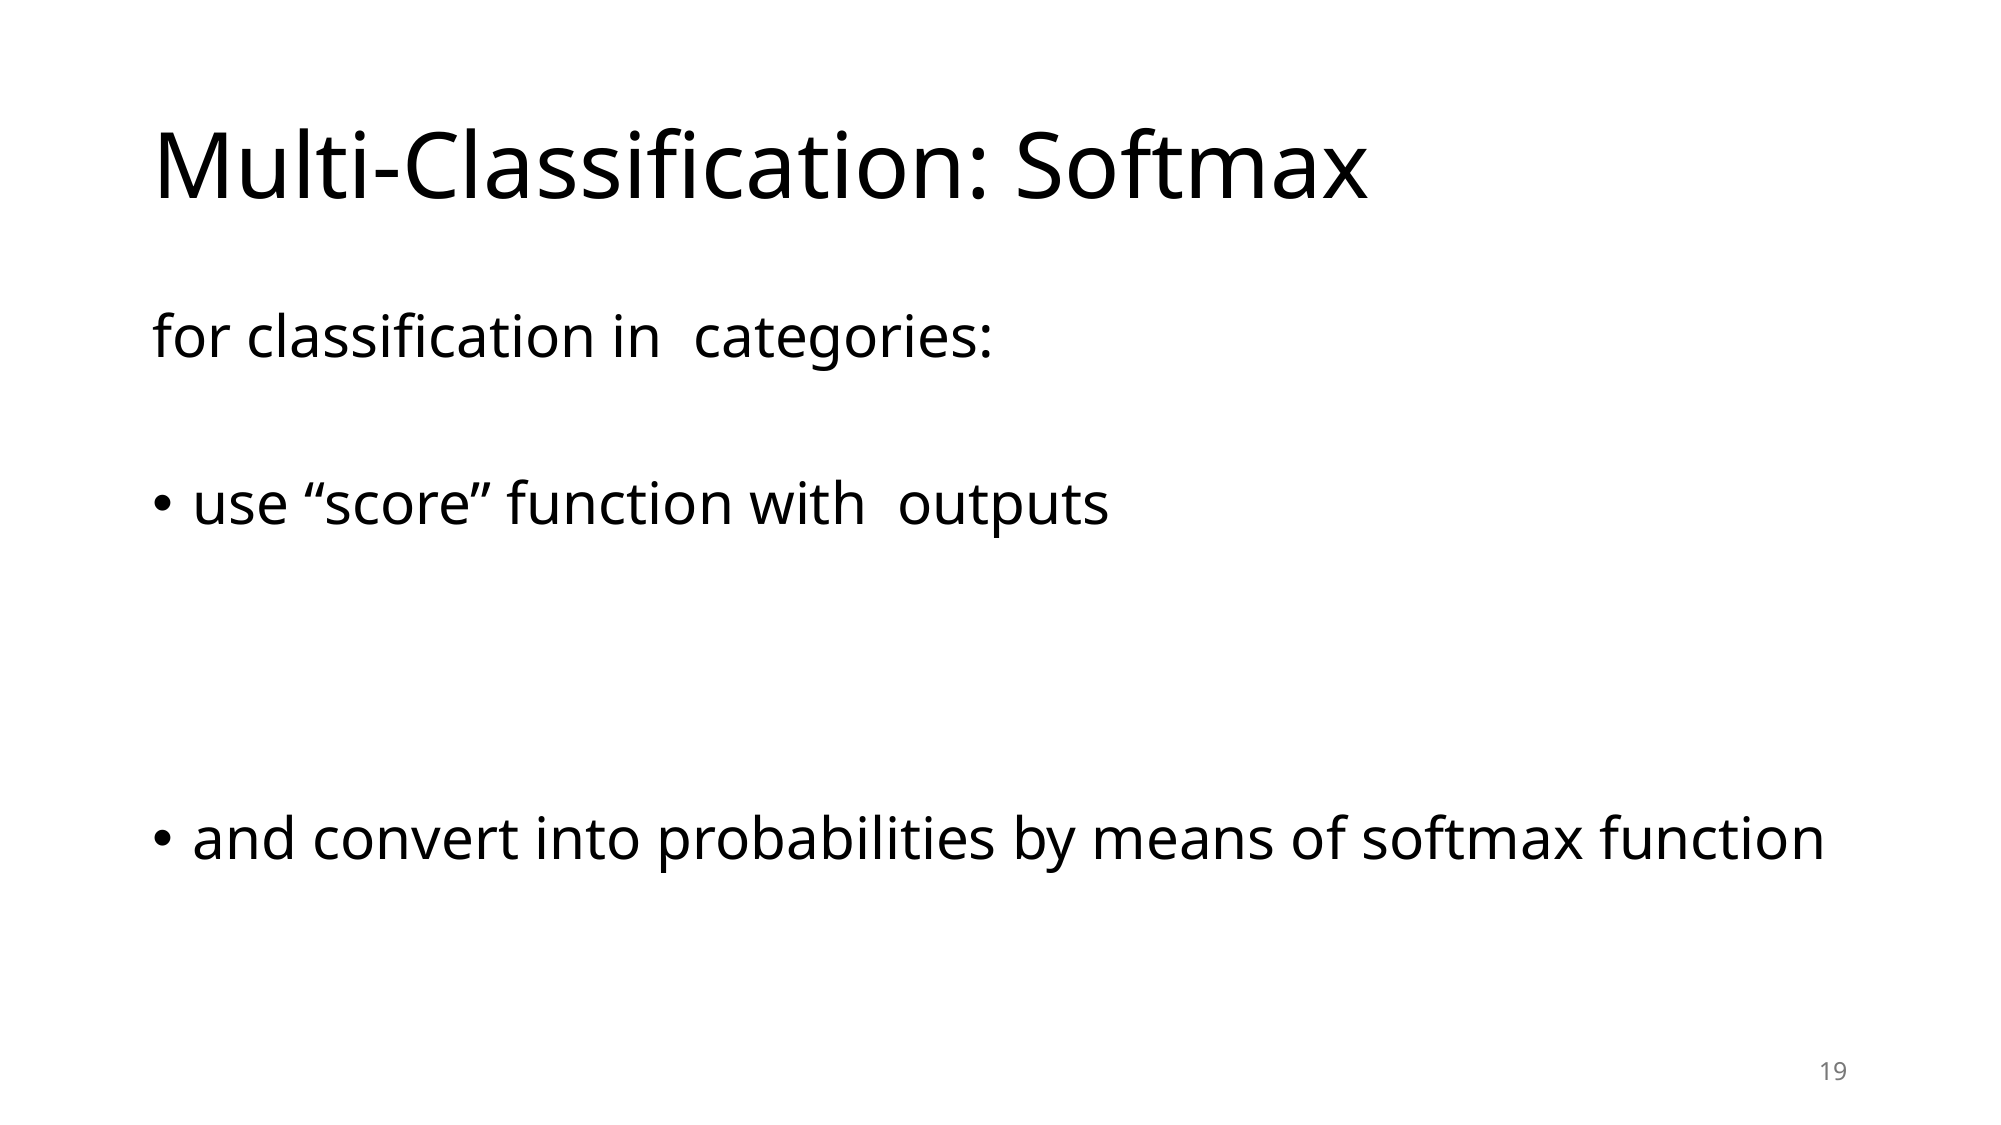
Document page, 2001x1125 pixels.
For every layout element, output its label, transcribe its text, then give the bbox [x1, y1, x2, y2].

slide_number 19 [1412, 1042, 1863, 1103]
title Multi-Classification: Softmax [137, 59, 1863, 278]
